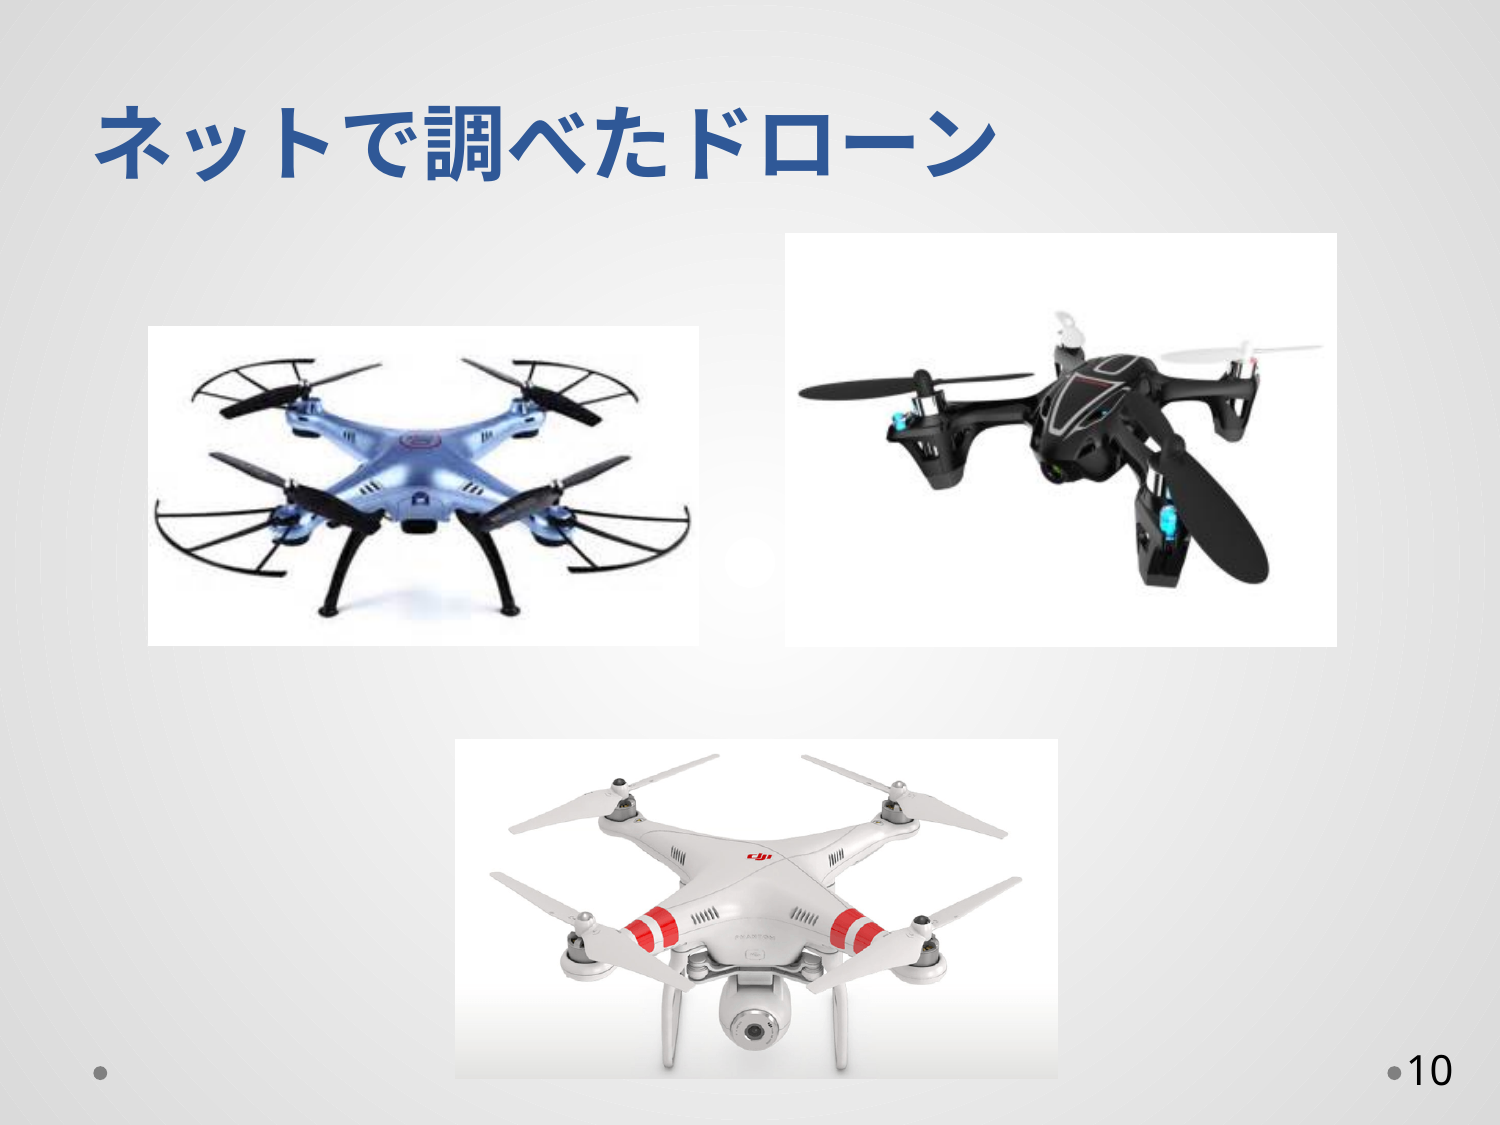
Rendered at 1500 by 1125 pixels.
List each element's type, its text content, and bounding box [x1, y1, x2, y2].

picture [455, 739, 1058, 1079]
slide_number 10 [1401, 1042, 1494, 1103]
picture [148, 326, 699, 646]
title ネットで調べたドローン [75, 0, 1425, 199]
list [785, 232, 1337, 647]
